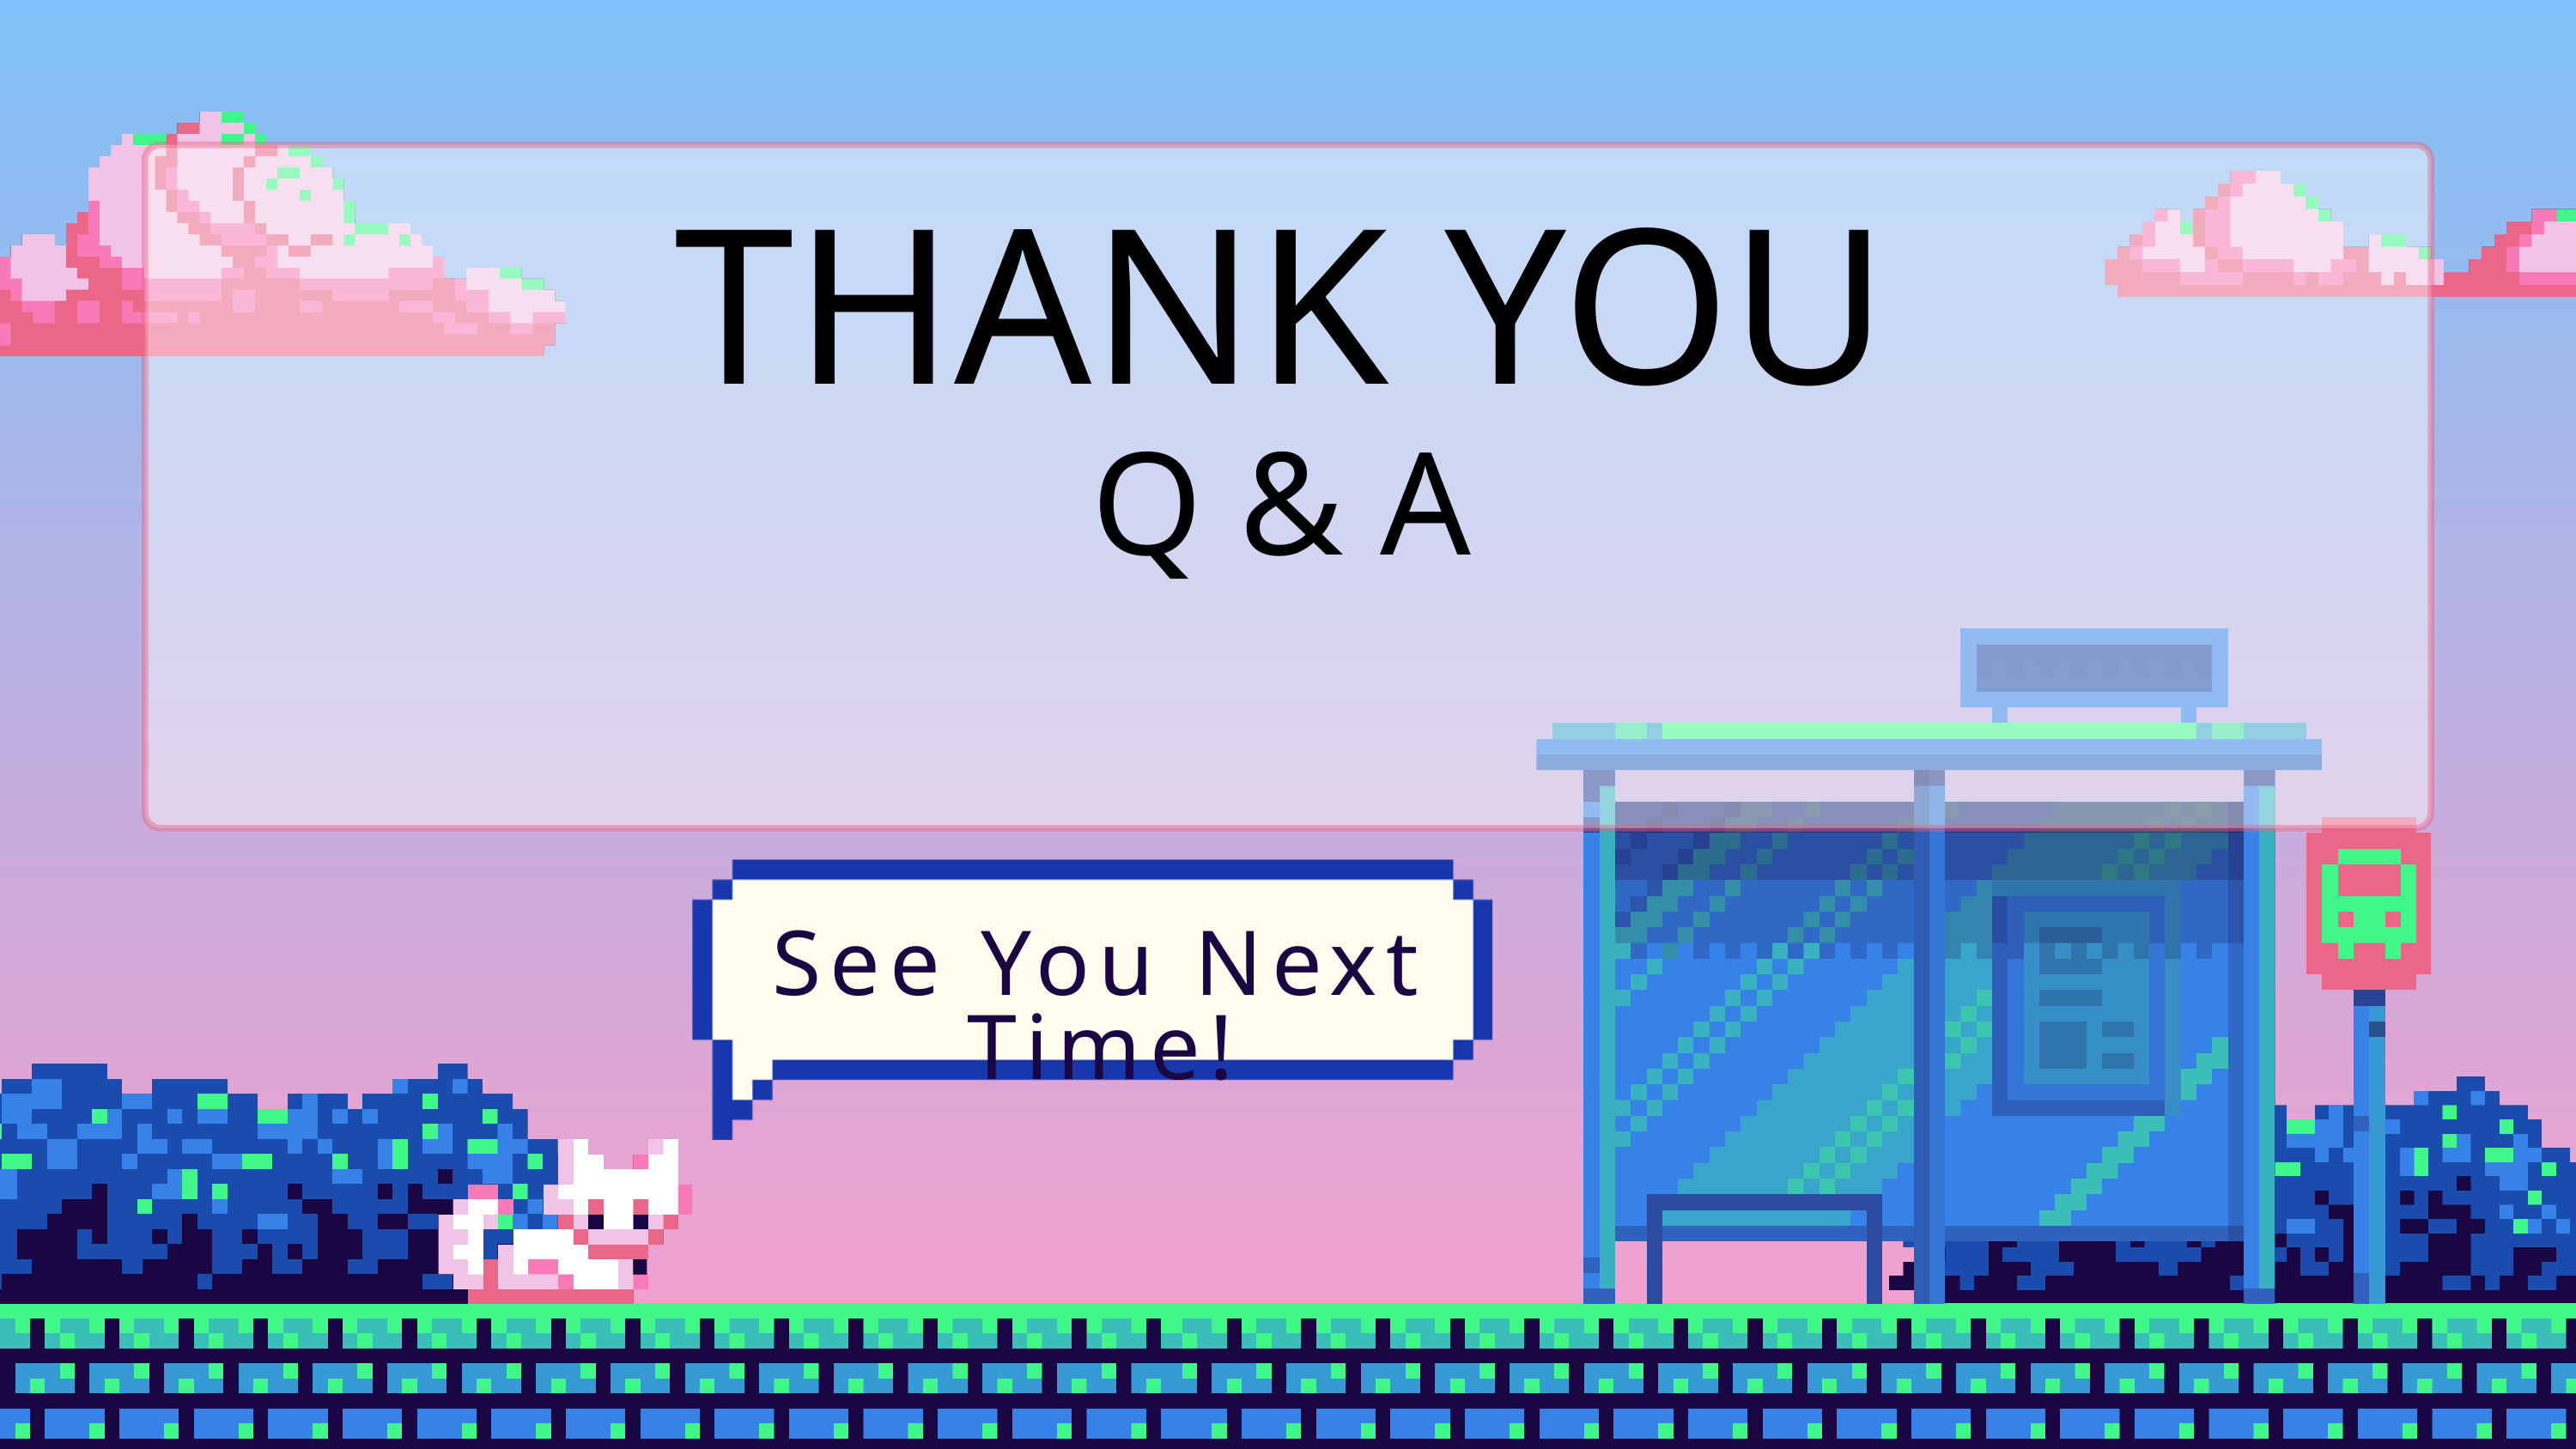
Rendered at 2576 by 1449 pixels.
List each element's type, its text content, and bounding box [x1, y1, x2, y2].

text_box [0, 112, 566, 356]
text_box [2438, 171, 2576, 297]
text_box [0, 1064, 647, 1304]
text_box [438, 1139, 693, 1304]
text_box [144, 144, 2432, 828]
text_box [692, 859, 1493, 1140]
text_box [1167, 1303, 2576, 1449]
text_box See You Next Time! [746, 929, 1455, 1098]
text_box [0, 1303, 1167, 1449]
text_box [2432, 1076, 2576, 1303]
text_box [1536, 838, 2432, 1304]
